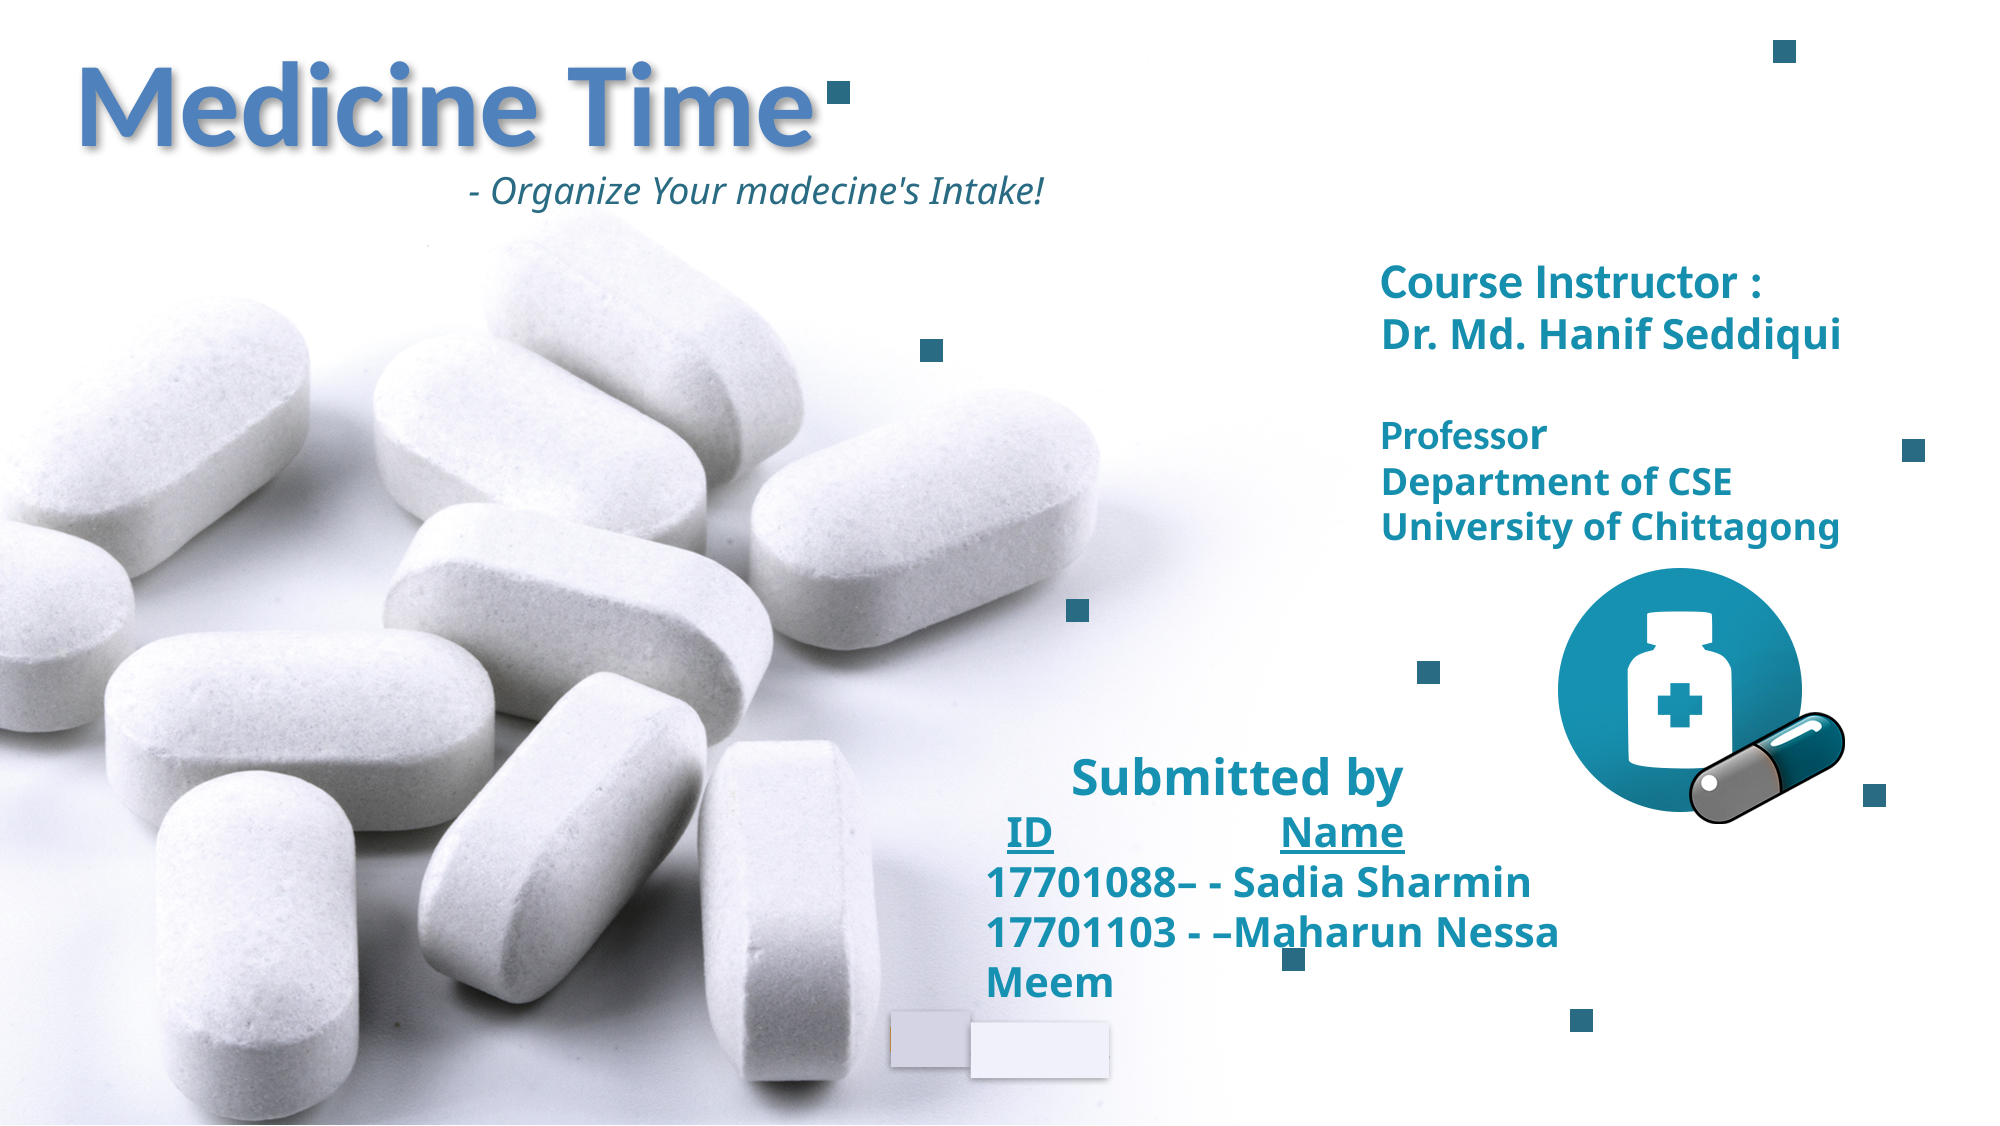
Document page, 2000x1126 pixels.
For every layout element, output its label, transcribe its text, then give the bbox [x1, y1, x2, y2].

text_box Submitted by ID Name 17701088– - Sadia Sharmin 17701103 - –Maharun Nessa Meem [970, 738, 1611, 1013]
text_box Course Instructor : Dr. Md. Hanif Seddiqui Professor Department of CSE University of Chittagong [1284, 240, 1907, 556]
text_box [970, 1074, 1110, 1079]
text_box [890, 1011, 1110, 1068]
picture [0, 0, 2000, 1125]
subtitle - Organize Your madecine's Intake! [80, 196, 1062, 498]
title Medicine Time [56, 15, 1112, 186]
